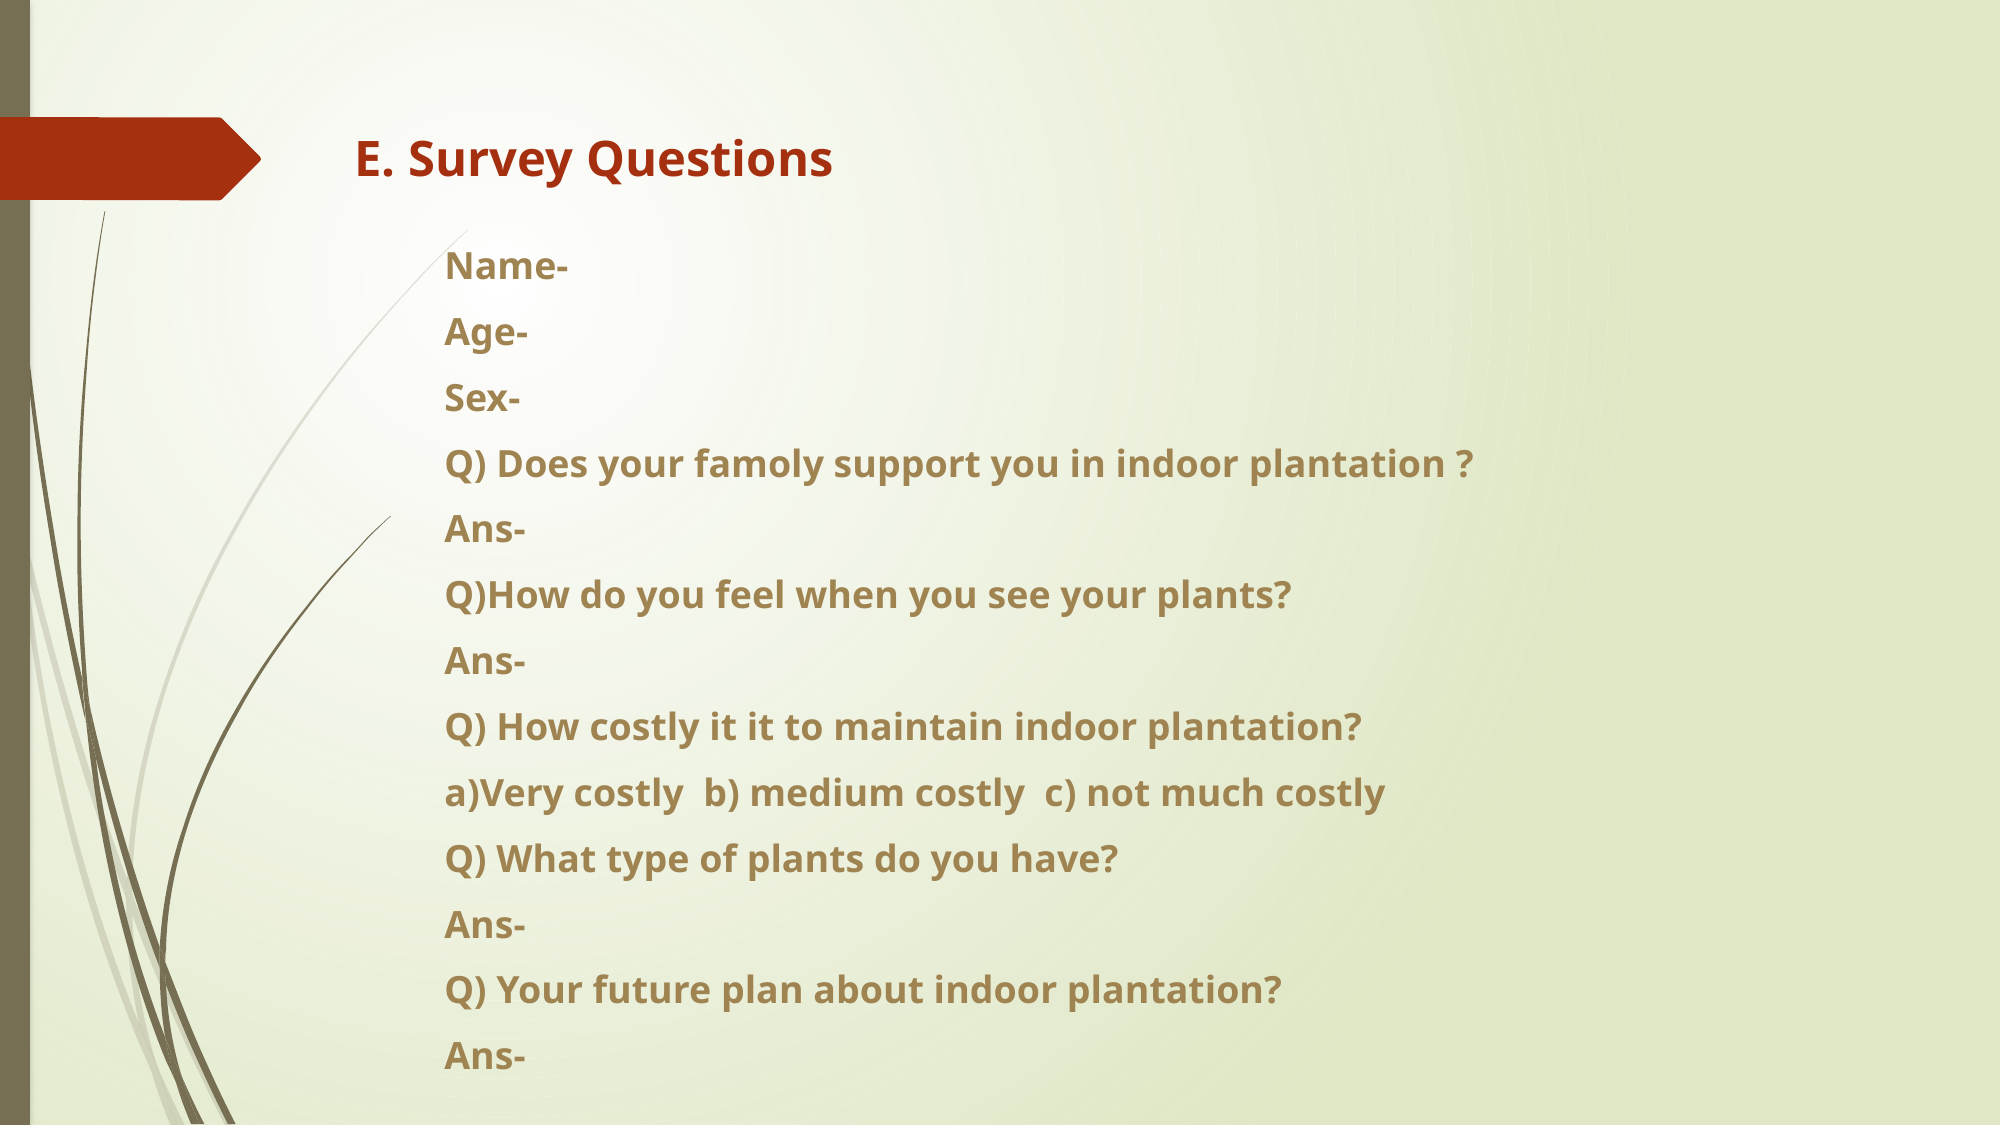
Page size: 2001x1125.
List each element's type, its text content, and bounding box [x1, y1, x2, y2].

list Name- Age- Sex- Q) Does your famoly support you in indoor plantation ? Ans- Q)How do you feel when you see your plants? Ans- Q) How costly it it to maintain indoor plantation? a)Very costly b) medium costly c) not much costly Q) What type of plants do you have? Ans- Q) Your future plan about indoor plantation? Ans- [429, 234, 1892, 1079]
title E. Survey Questions [339, 120, 914, 235]
